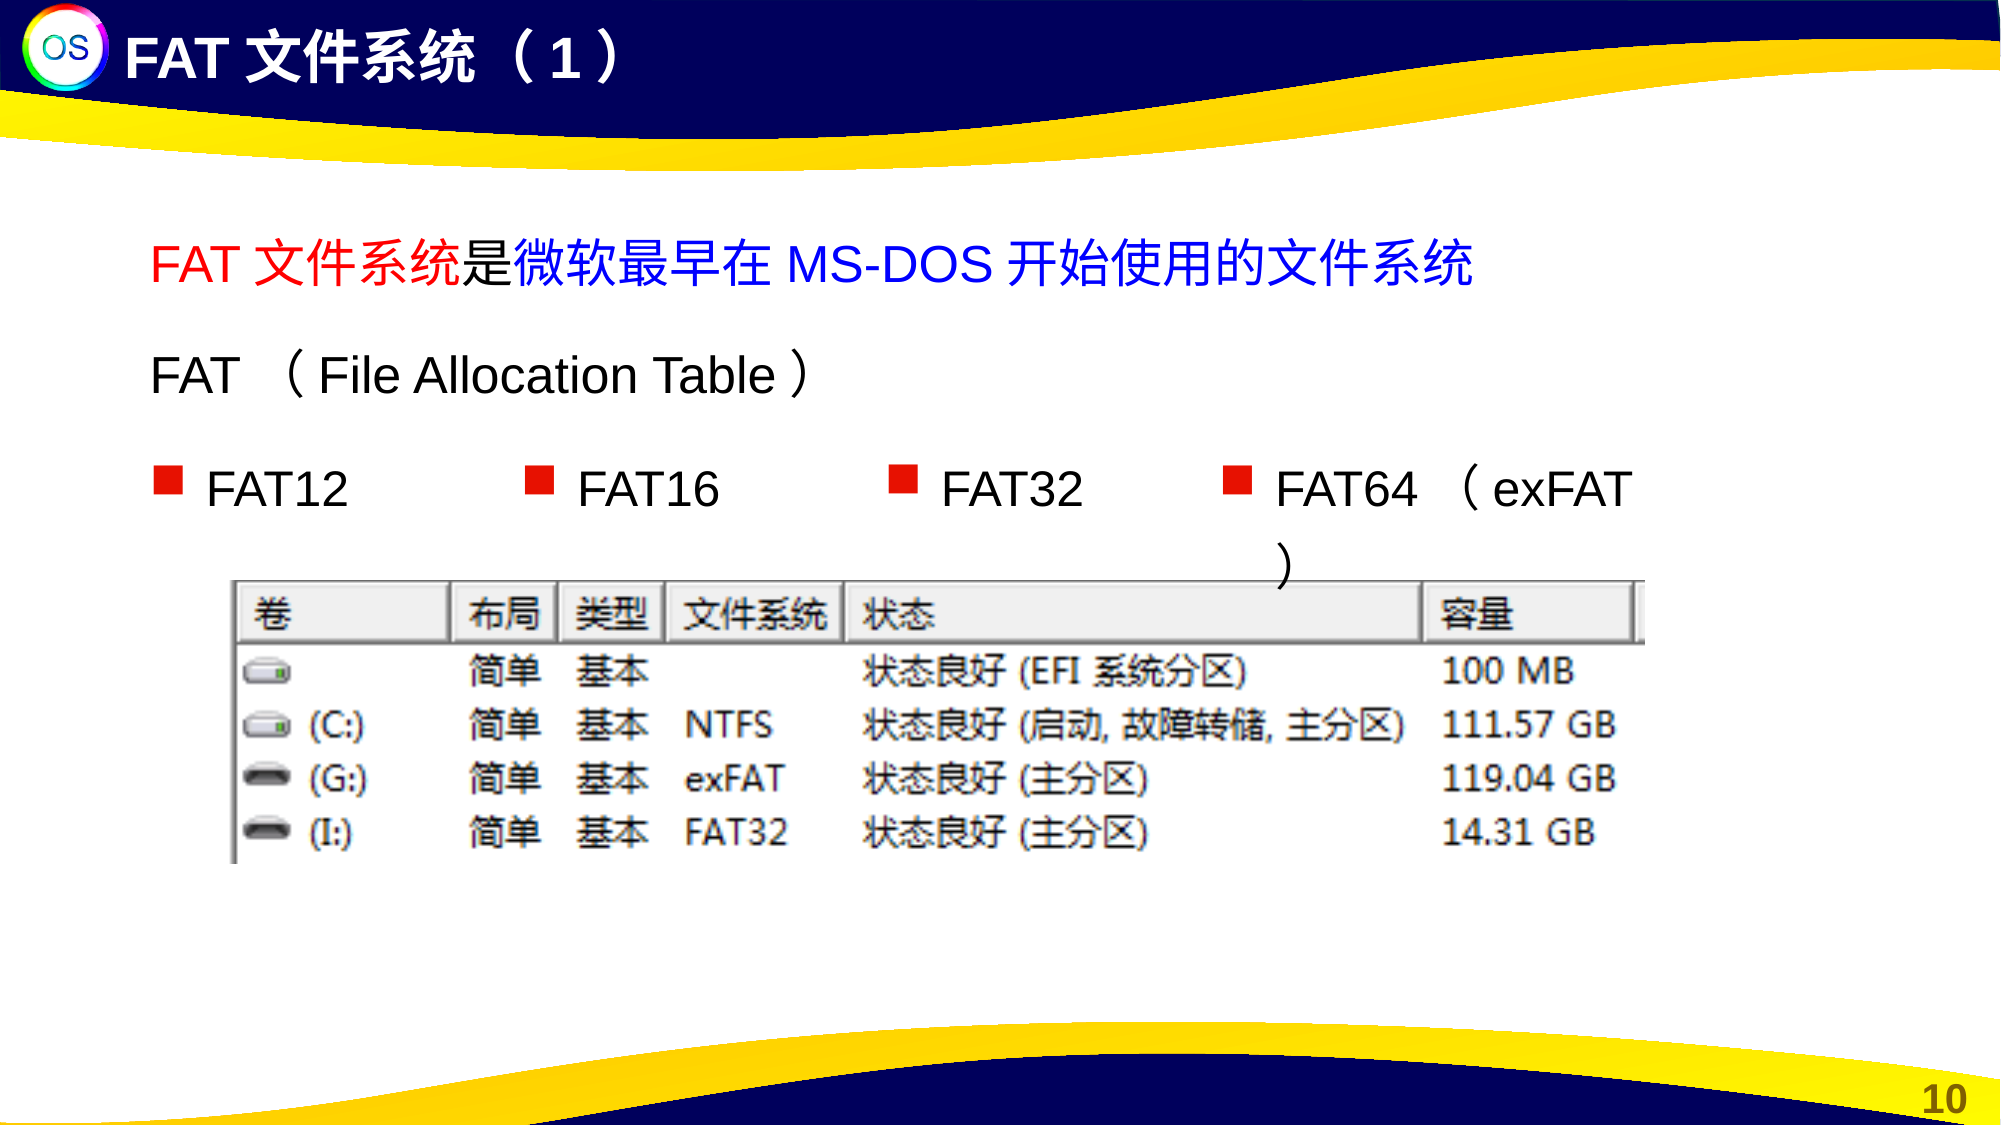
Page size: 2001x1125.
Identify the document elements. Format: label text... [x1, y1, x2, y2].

text_box FAT64（exFAT） [1204, 429, 1686, 516]
text_box FAT（File Allocation Table） [134, 319, 1844, 412]
picture [22, 3, 109, 91]
text_box FAT文件系统是微软最早在MS-DOS开始使用的文件系统 [134, 209, 1844, 301]
text_box FAT16 [506, 429, 832, 540]
text_box FAT32 [869, 429, 1143, 528]
text_box FAT12 [134, 429, 461, 540]
text_box FAT文件系统（1） [109, 12, 1263, 98]
picture [229, 580, 1645, 864]
